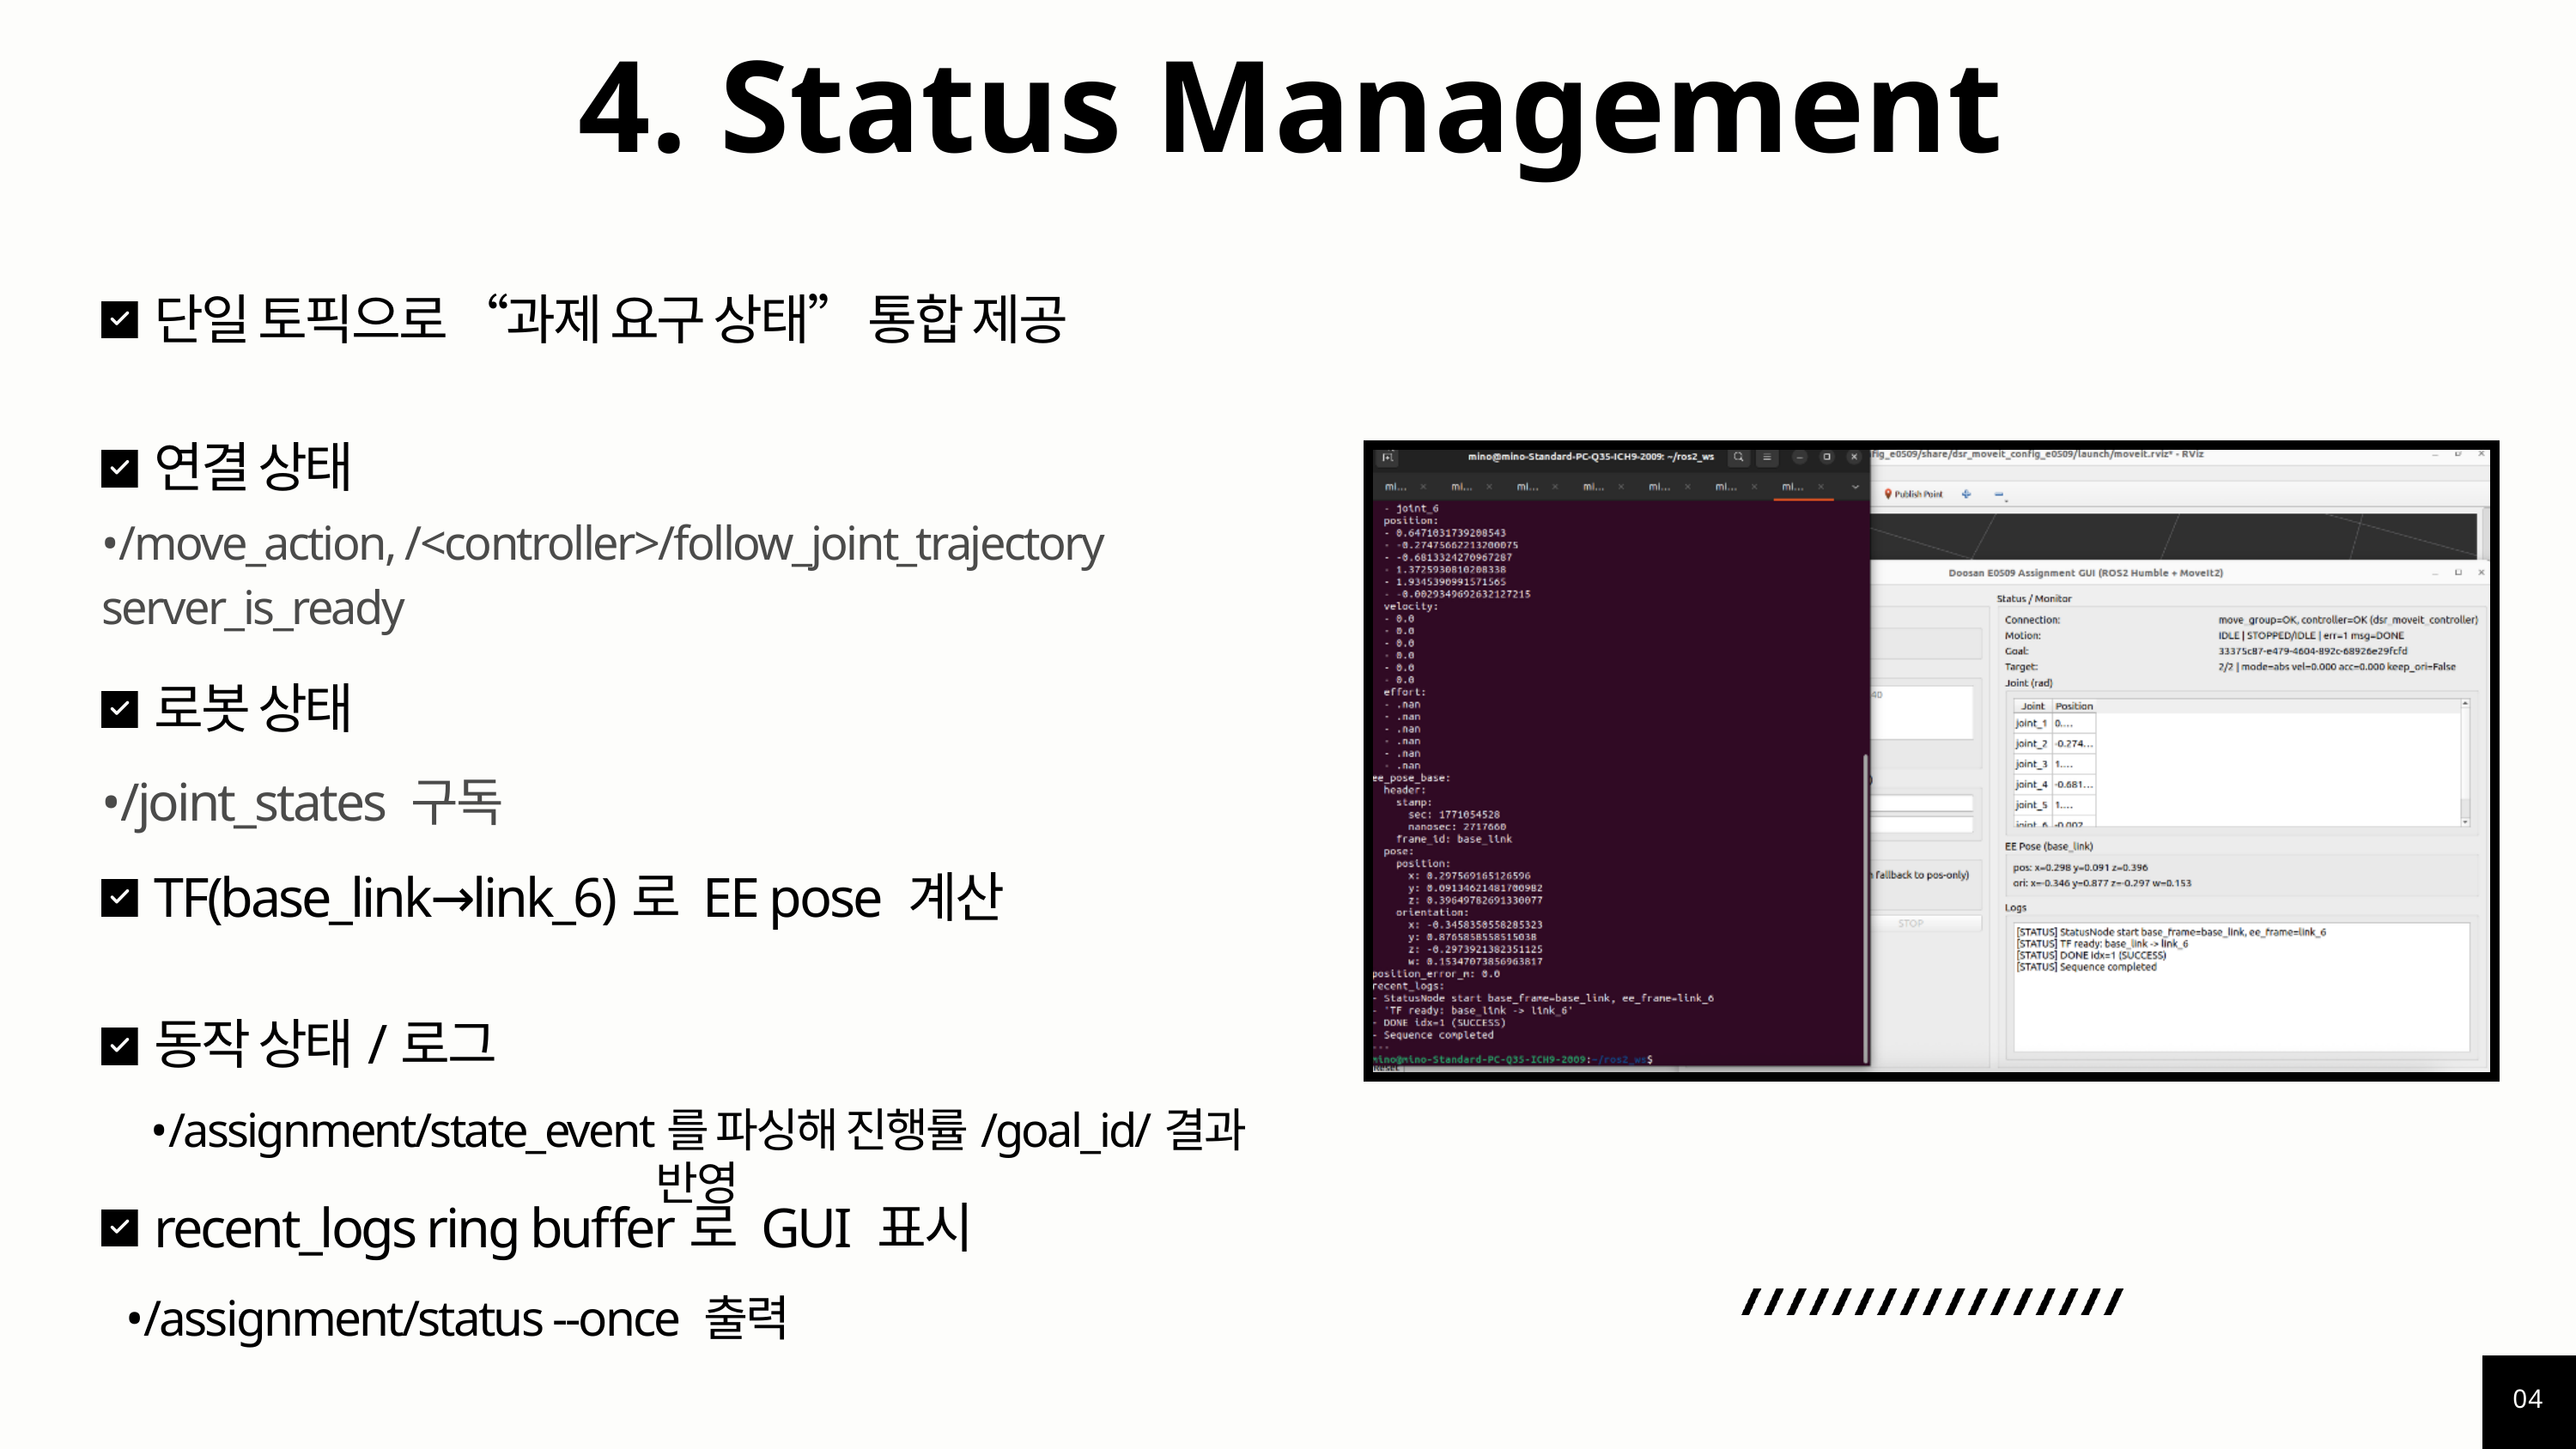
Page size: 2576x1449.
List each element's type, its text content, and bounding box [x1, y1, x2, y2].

text_box TF(base_link→link_6)로 EE pose 계산 [154, 904, 1403, 991]
text_box •/assignment/status --once 출력 [113, 1289, 803, 1346]
text_box recent_logs ring buffer로 GUI 표시 [154, 1210, 1249, 1258]
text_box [2482, 1355, 2576, 1449]
text_box 단일 토픽으로 “과제 요구 상태” 통합 제공 [154, 288, 1242, 412]
text_box 4. Status Management [539, 72, 2036, 178]
text_box [101, 1210, 138, 1246]
text_box [1740, 1288, 2124, 1315]
text_box •/move_action, /<controller>/follow_joint_trajectory server_is_ready [101, 504, 1525, 699]
text_box 연결 상태 [154, 435, 823, 504]
text_box [1368, 445, 2495, 1077]
text_box [101, 450, 138, 488]
text_box [101, 301, 138, 338]
text_box [101, 904, 138, 917]
text_box •/assignment/state_event를 파싱해 진행률/goal_id/결과 반영 [113, 1103, 1282, 1210]
text_box [101, 1028, 138, 1065]
text_box 로봇 상태 [154, 699, 1159, 759]
text_box 동작 상태/로그 [154, 1013, 1109, 1103]
text_box [101, 699, 138, 728]
text_box •/joint_states 구독 [101, 759, 1525, 904]
